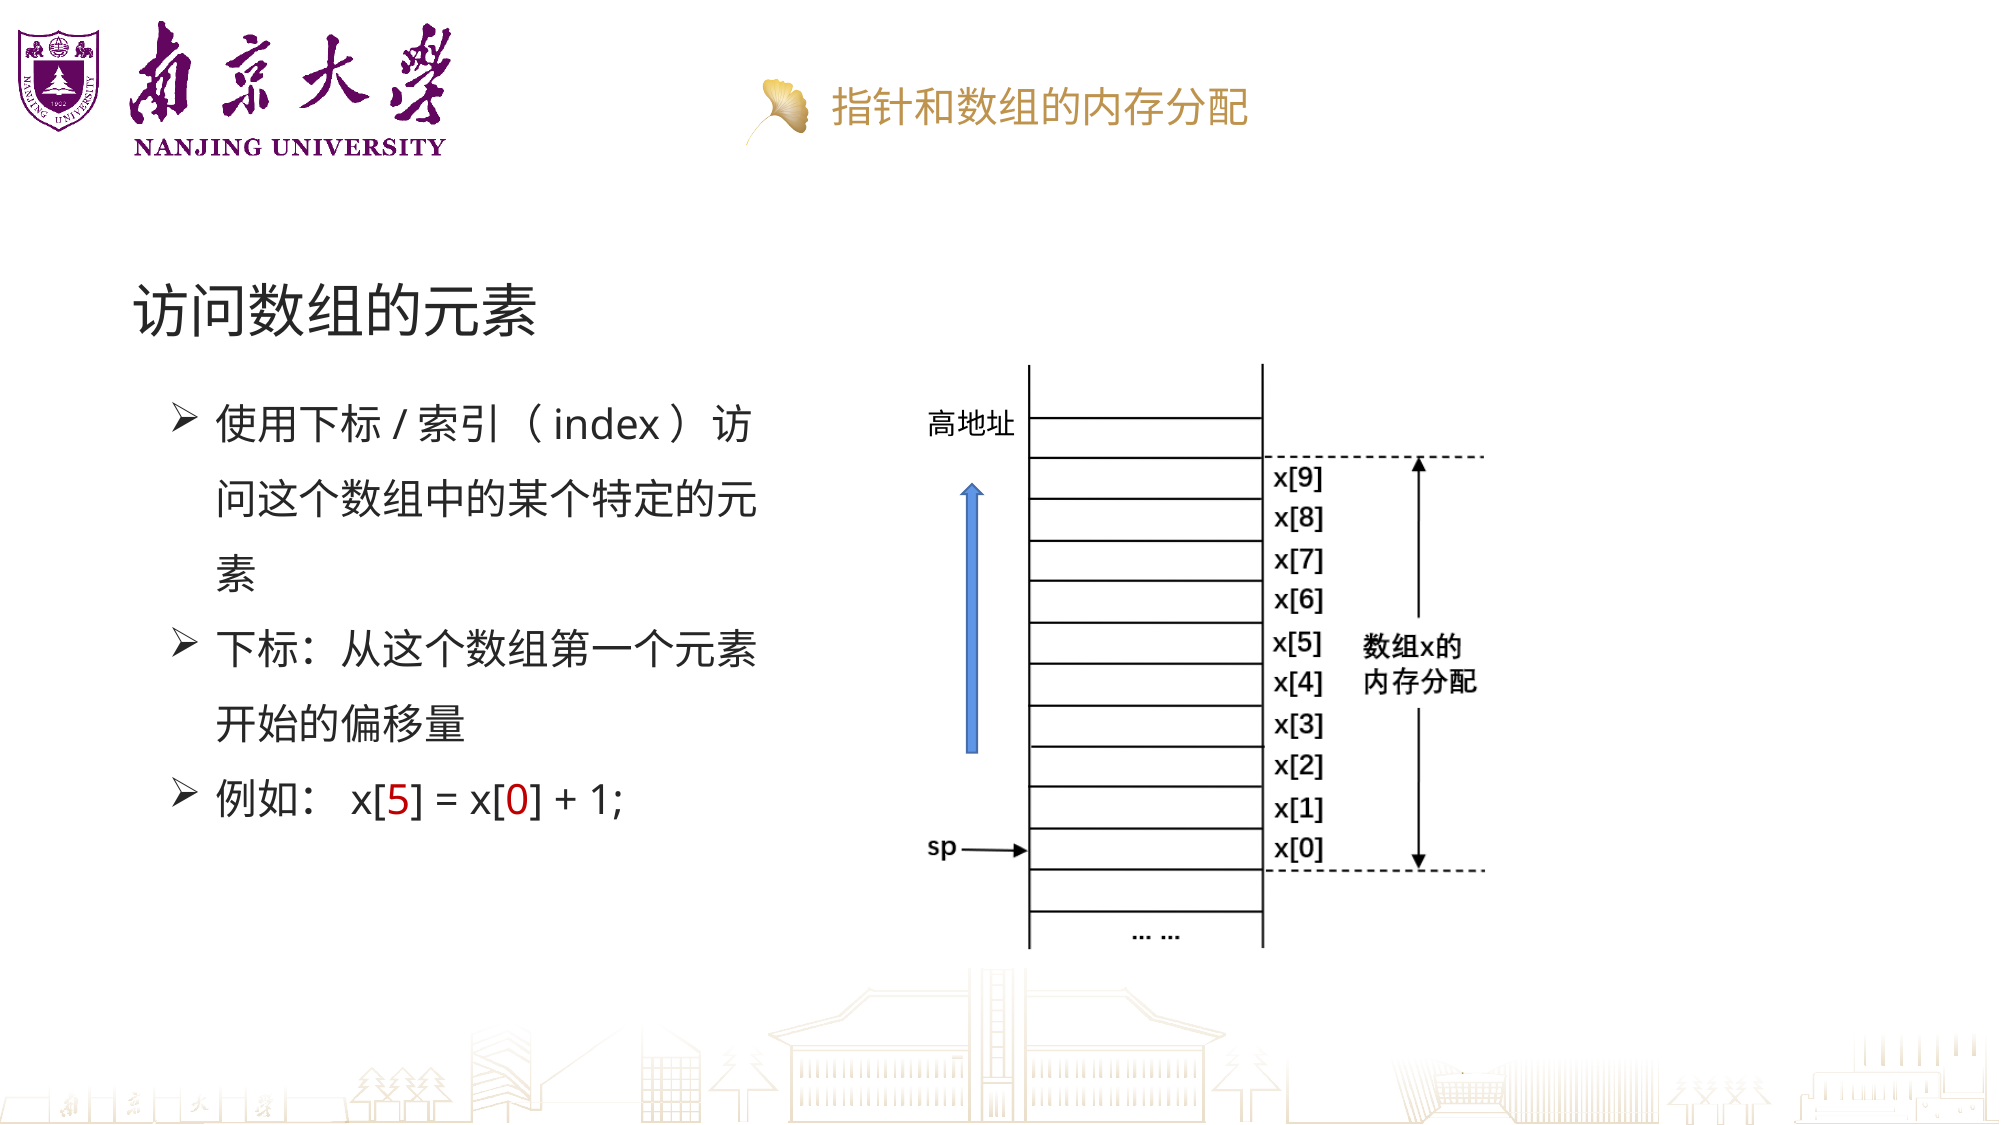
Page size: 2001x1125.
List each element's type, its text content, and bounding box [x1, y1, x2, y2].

picture [731, 64, 830, 169]
picture [892, 344, 1526, 968]
picture [18, 21, 451, 160]
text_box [116, 249, 1640, 751]
text_box 指针和数组的内存分配 [816, 73, 1338, 139]
